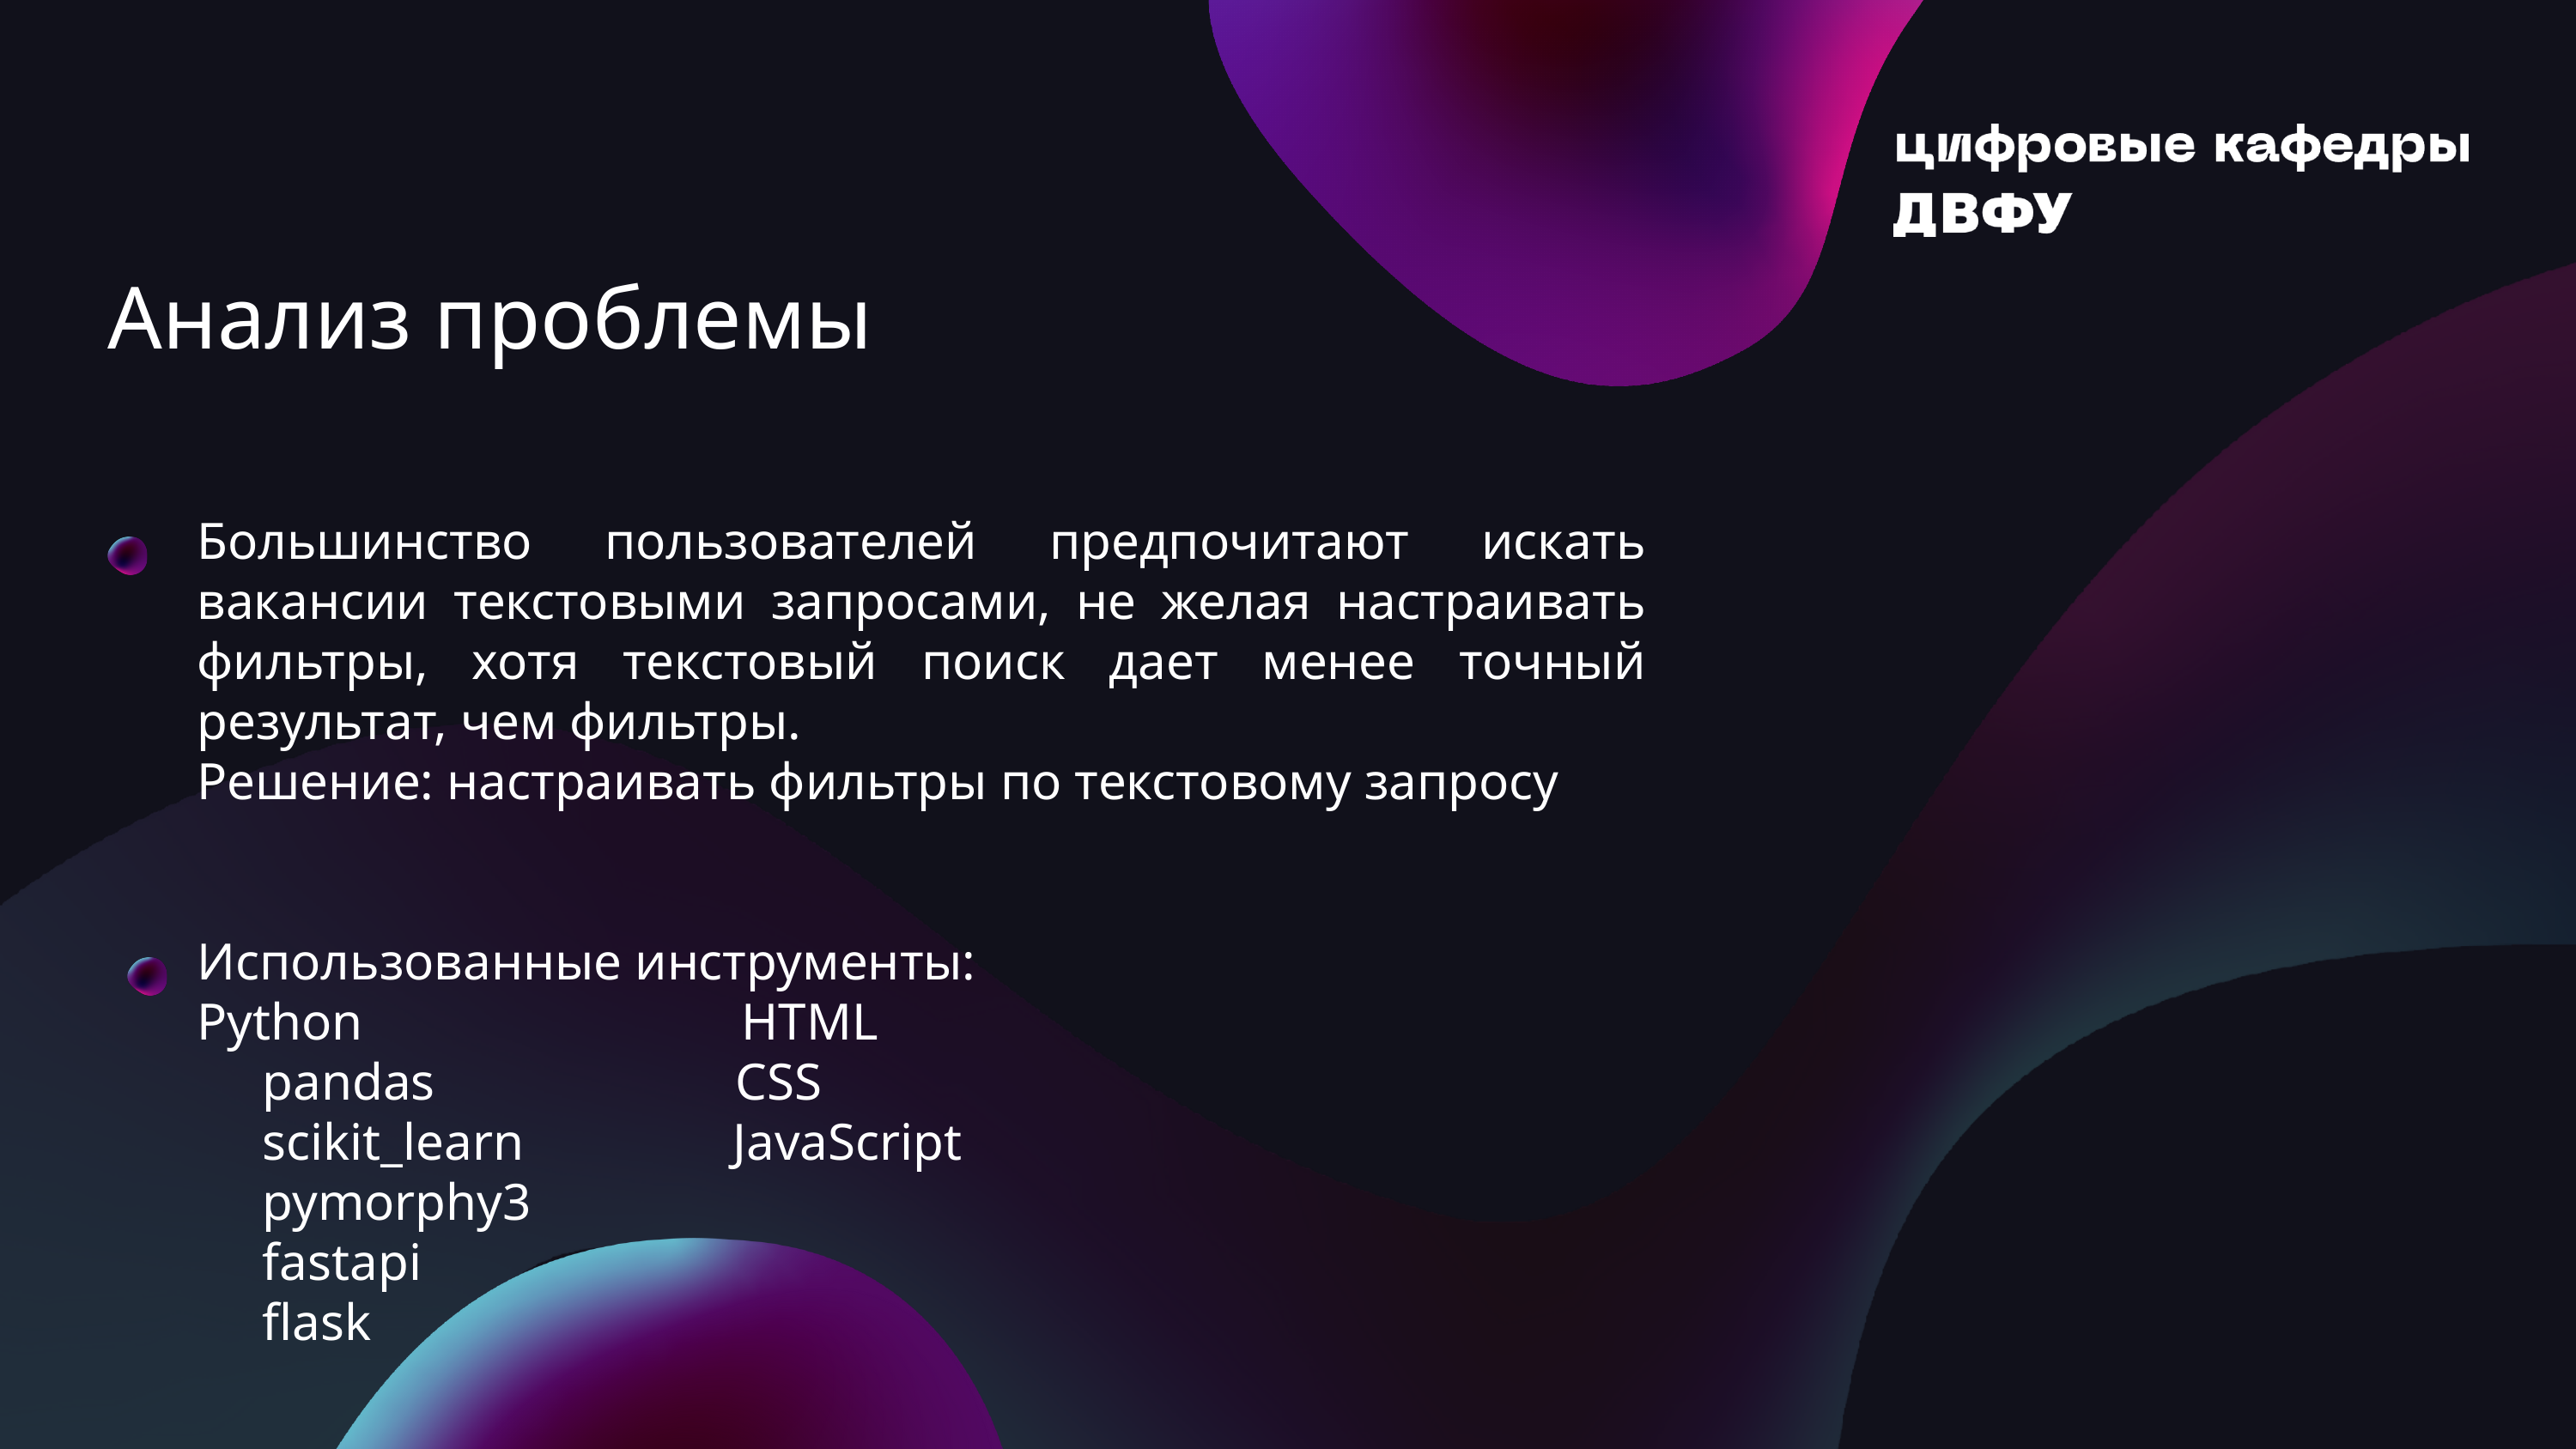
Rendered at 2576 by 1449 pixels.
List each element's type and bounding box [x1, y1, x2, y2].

picture [1893, 124, 2469, 237]
text_box [0, 236, 1208, 1449]
text_box [1208, 0, 2013, 386]
text_box [1699, 236, 2576, 1449]
text_box [107, 262, 1697, 1449]
